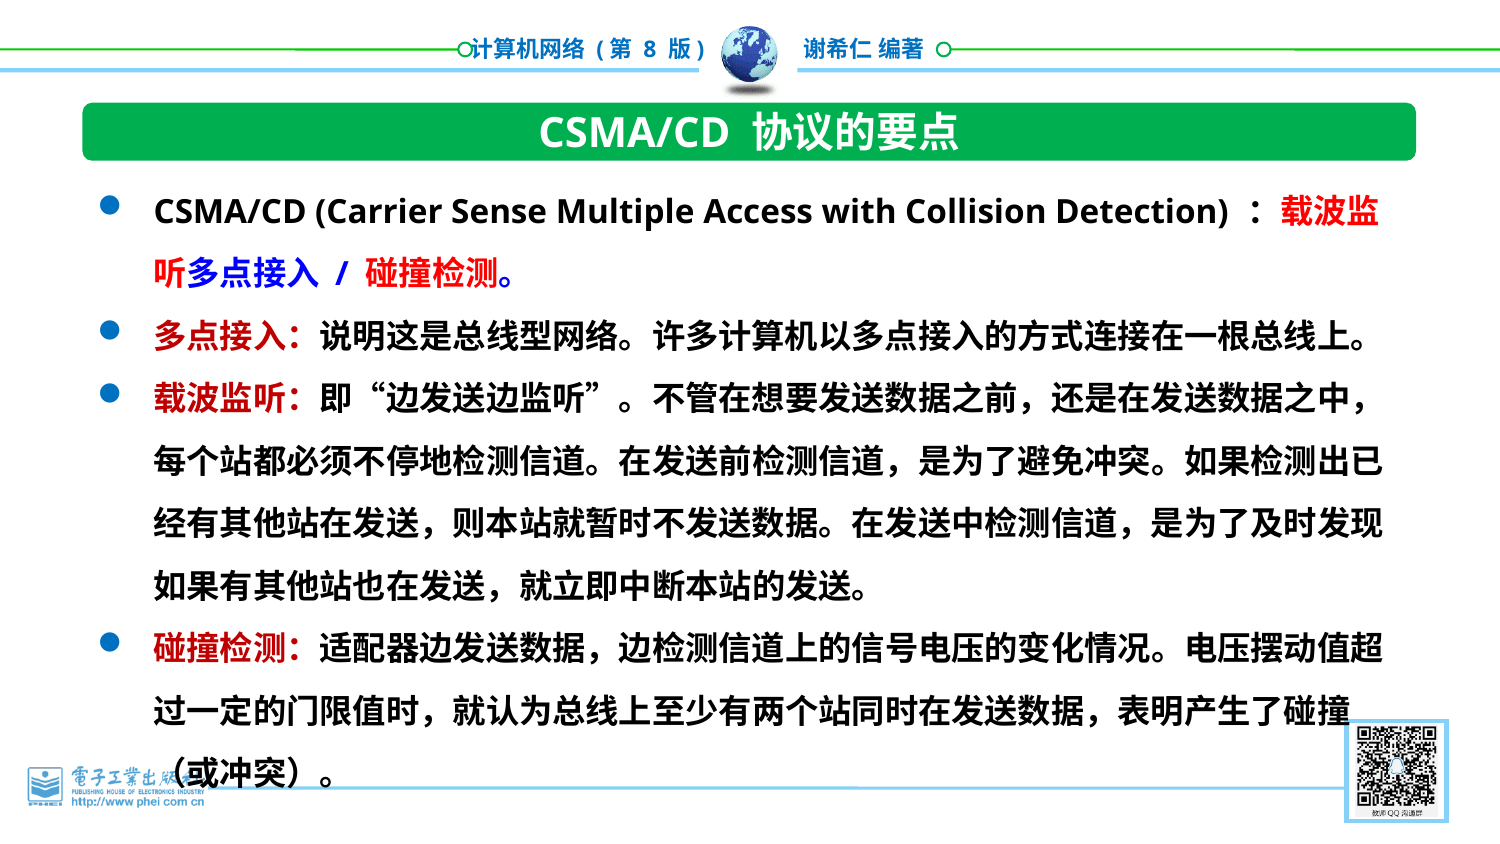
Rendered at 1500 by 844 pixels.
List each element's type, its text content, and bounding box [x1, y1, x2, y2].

picture [719, 24, 779, 98]
picture [23, 764, 208, 809]
text_box [975, 102, 1417, 161]
picture [1355, 724, 1438, 817]
text_box CSMA/CD 协议的要点 [523, 98, 975, 164]
text_box CSMA/CD (Carrier Sense Multiple Access with Collision Detection) ：载波监听多点接入 / 碰撞检测。 多点接入：说明这是总线型网络。许多计算机以多点接入的方式连接在一根总线上。 载波监听：即“边发送边监听”。不管在想要发送数据之前，还是在发送数据之中，每个站都必须不停地检测信道。在发送前检测信道，是为了避免冲突。如果检测出已经有其他站在发送，则本站就暂时不发送数据。在发送中检测信道，是为了及时发现如果有其他站也在发送，就立即中断本站的发送。 碰撞检测：适配器边发送数据，边检测信道上的信号电压的变化情况。电压摆动值超过一定的门限值时，就认为总线上至少有两个站同时在发送数据，表明产生了碰撞（或冲突）。 [82, 159, 1416, 800]
text_box [82, 102, 523, 161]
